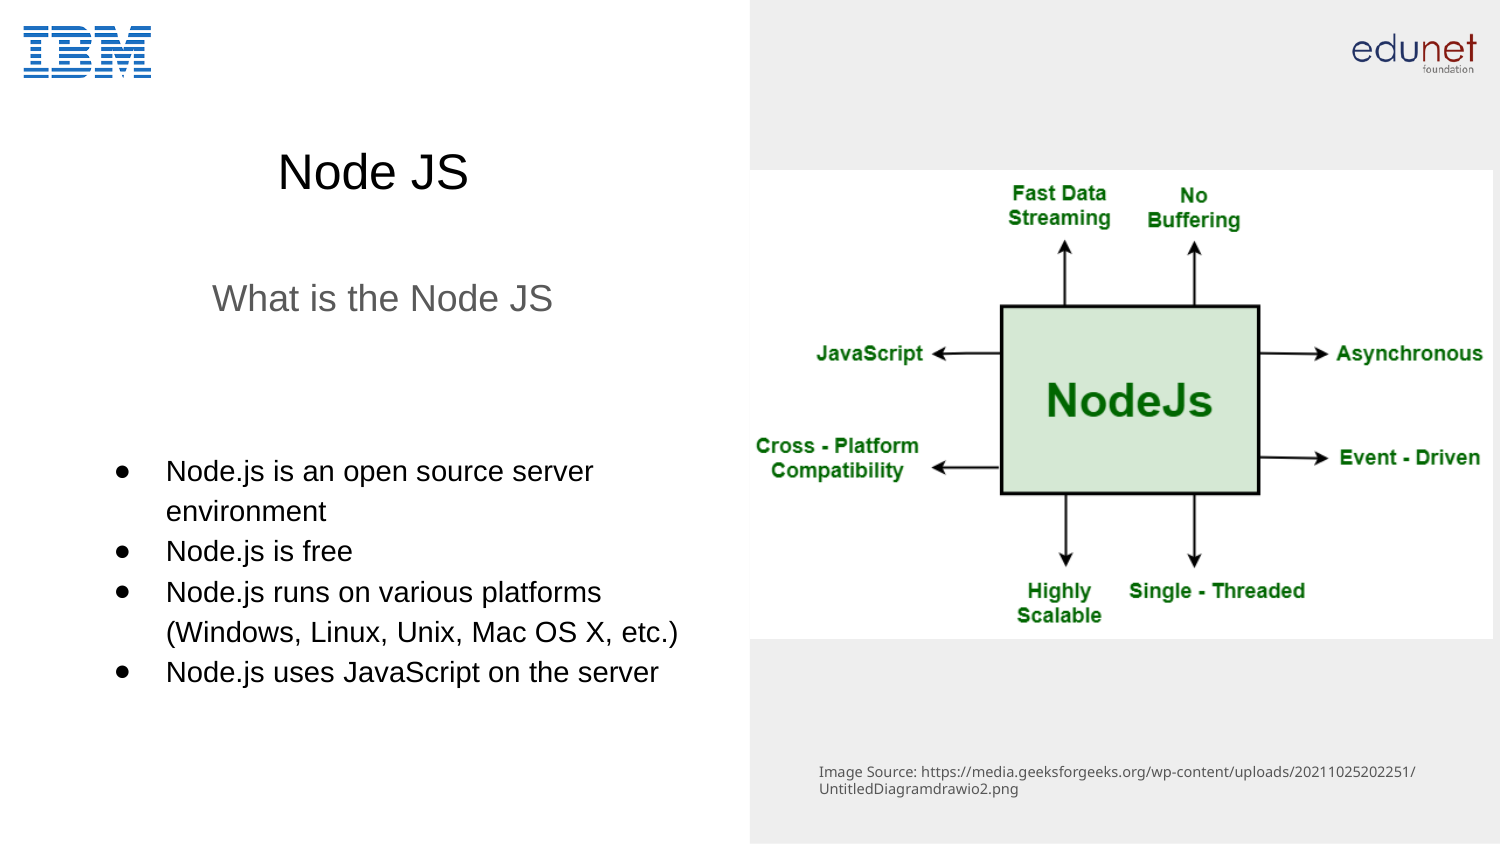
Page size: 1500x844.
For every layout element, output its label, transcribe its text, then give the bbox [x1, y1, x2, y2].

list Node.js is an open source server environment Node.js is free Node.js runs on various platforms (Windows, Linux, Unix, Mac OS X, etc.) Node.js uses JavaScript on the server [75, 423, 706, 712]
title Node JS [41, 117, 706, 223]
list Image Source: https://media.geeksforgeeks.org/wp-content/uploads/20211025202251/UntitledDiagramdrawio2.png [804, 747, 1468, 792]
subtitle What is the Node JS [41, 244, 706, 350]
picture [0, 0, 559, 78]
picture [1350, 26, 1480, 78]
picture [749, 169, 1494, 639]
